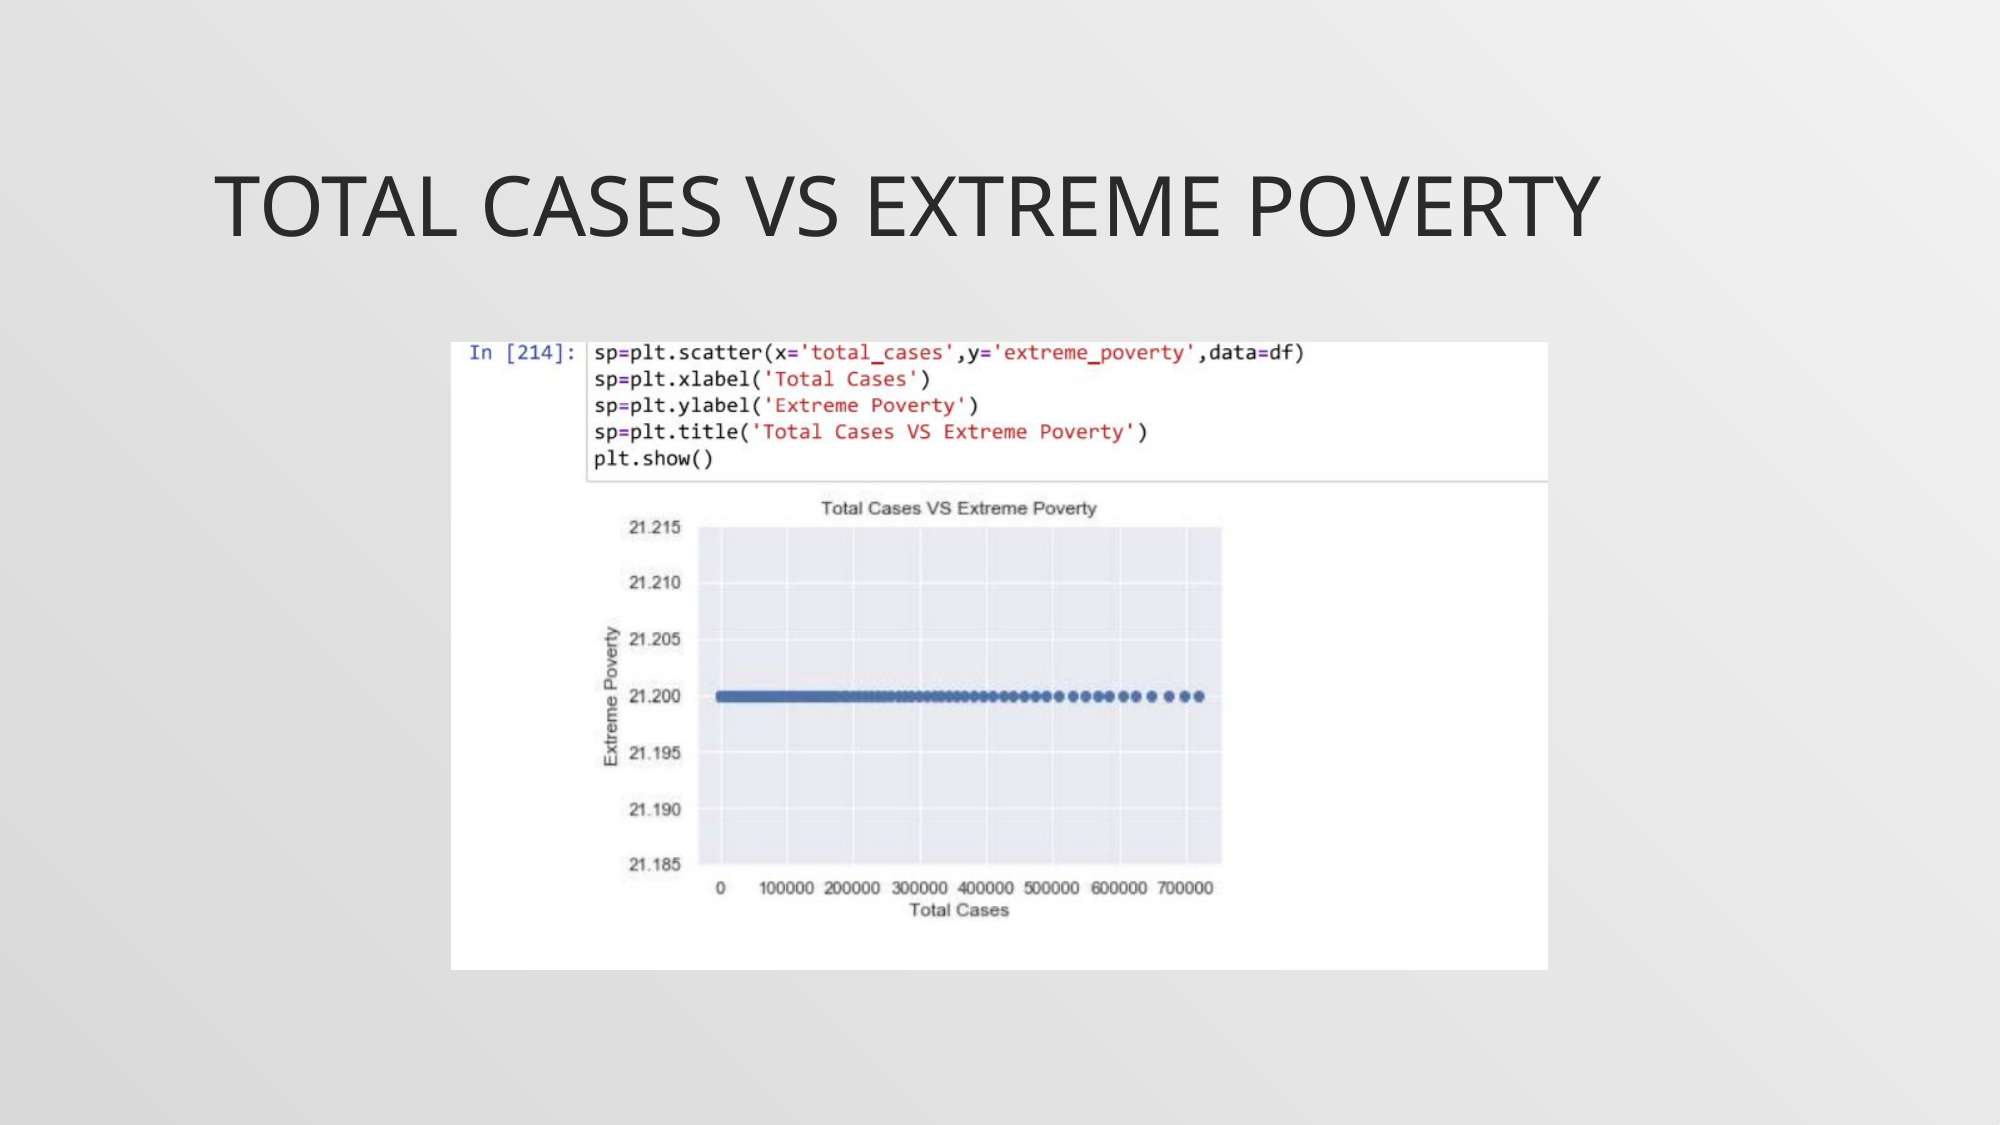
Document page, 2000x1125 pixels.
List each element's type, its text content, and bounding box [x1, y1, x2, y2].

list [451, 342, 1548, 970]
title TOTAL CASES VS EXTREME POVERTY [199, 45, 1800, 263]
